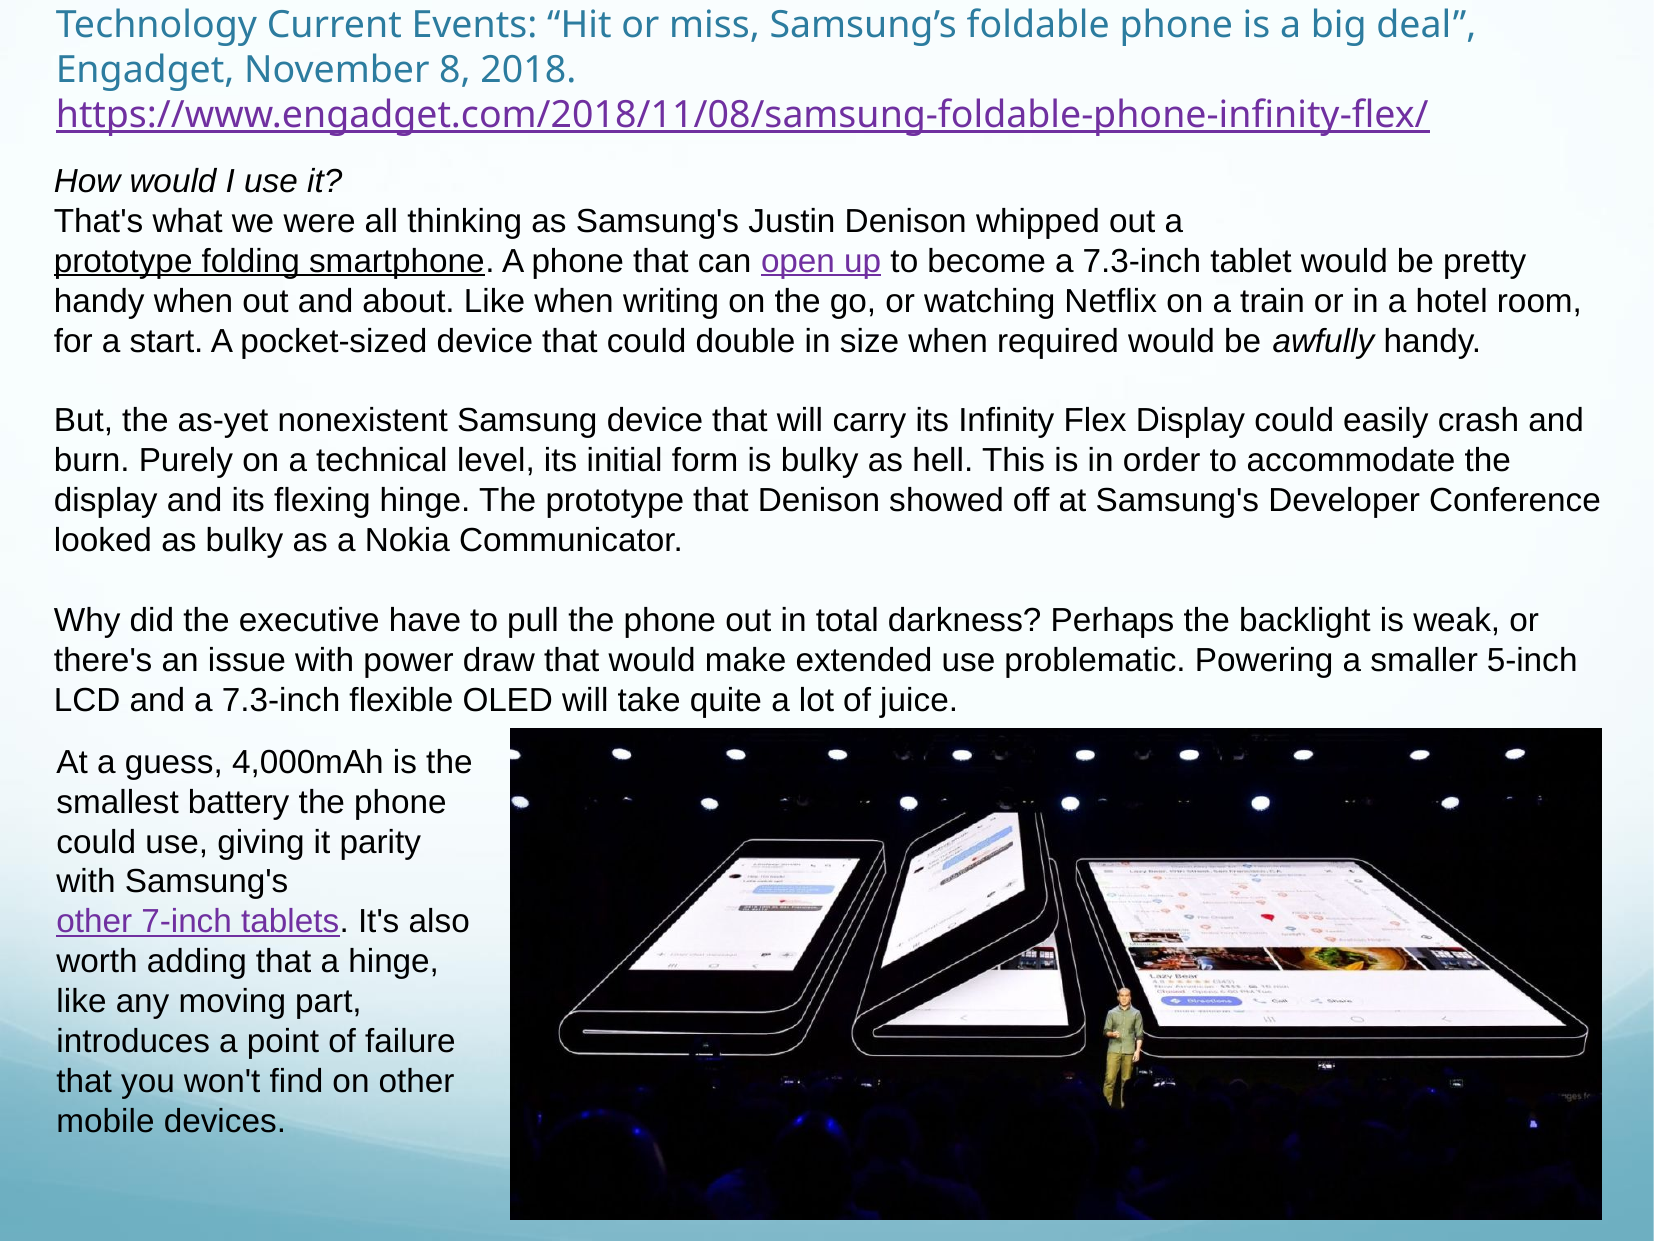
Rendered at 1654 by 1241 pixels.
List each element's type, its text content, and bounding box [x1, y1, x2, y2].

text_box How would I use it? That's what we were all thinking as Samsung's Justin Denison whipped out a prototype folding smartphone. A phone that can open up to become a 7.3-inch tablet would be pretty handy when out and about. Like when writing on the go, or watching Netflix on a train or in a hotel room, for a start. A pocket-sized device that could double in size when required would be awfully handy. But, the as-yet nonexistent Samsung device that will carry its Infinity Flex Display could easily crash and burn. Purely on a technical level, its initial form is bulky as hell. This is in order to accommodate the display and its flexing hinge. The prototype that Denison showed off at Samsung's Developer Conference looked as bulky as a Nokia Communicator. Why did the executive have to pull the phone out in total darkness? Perhaps the backlight is weak, or there's an issue with power draw that would make extended use problematic. Powering a smaller 5-inch LCD and a 7.3-inch flexible OLED will take quite a lot of juice. [39, 151, 1627, 726]
text_box At a guess, 4,000mAh is the smallest battery the phone could use, giving it parity with Samsung's other 7-inch tablets. It's also worth adding that a hinge, like any moving part, introduces a point of failure that you won't find on other mobile devices. [41, 732, 490, 1147]
title Technology Current Events: “Hit or miss, Samsung’s foldable phone is a big deal”, Engadget, November 8, 2018. https://www.engadget.com/2018/11/08/samsung-foldable-phone-infinity-flex/ [39, 0, 1590, 150]
picture [0, 0, 1654, 1241]
